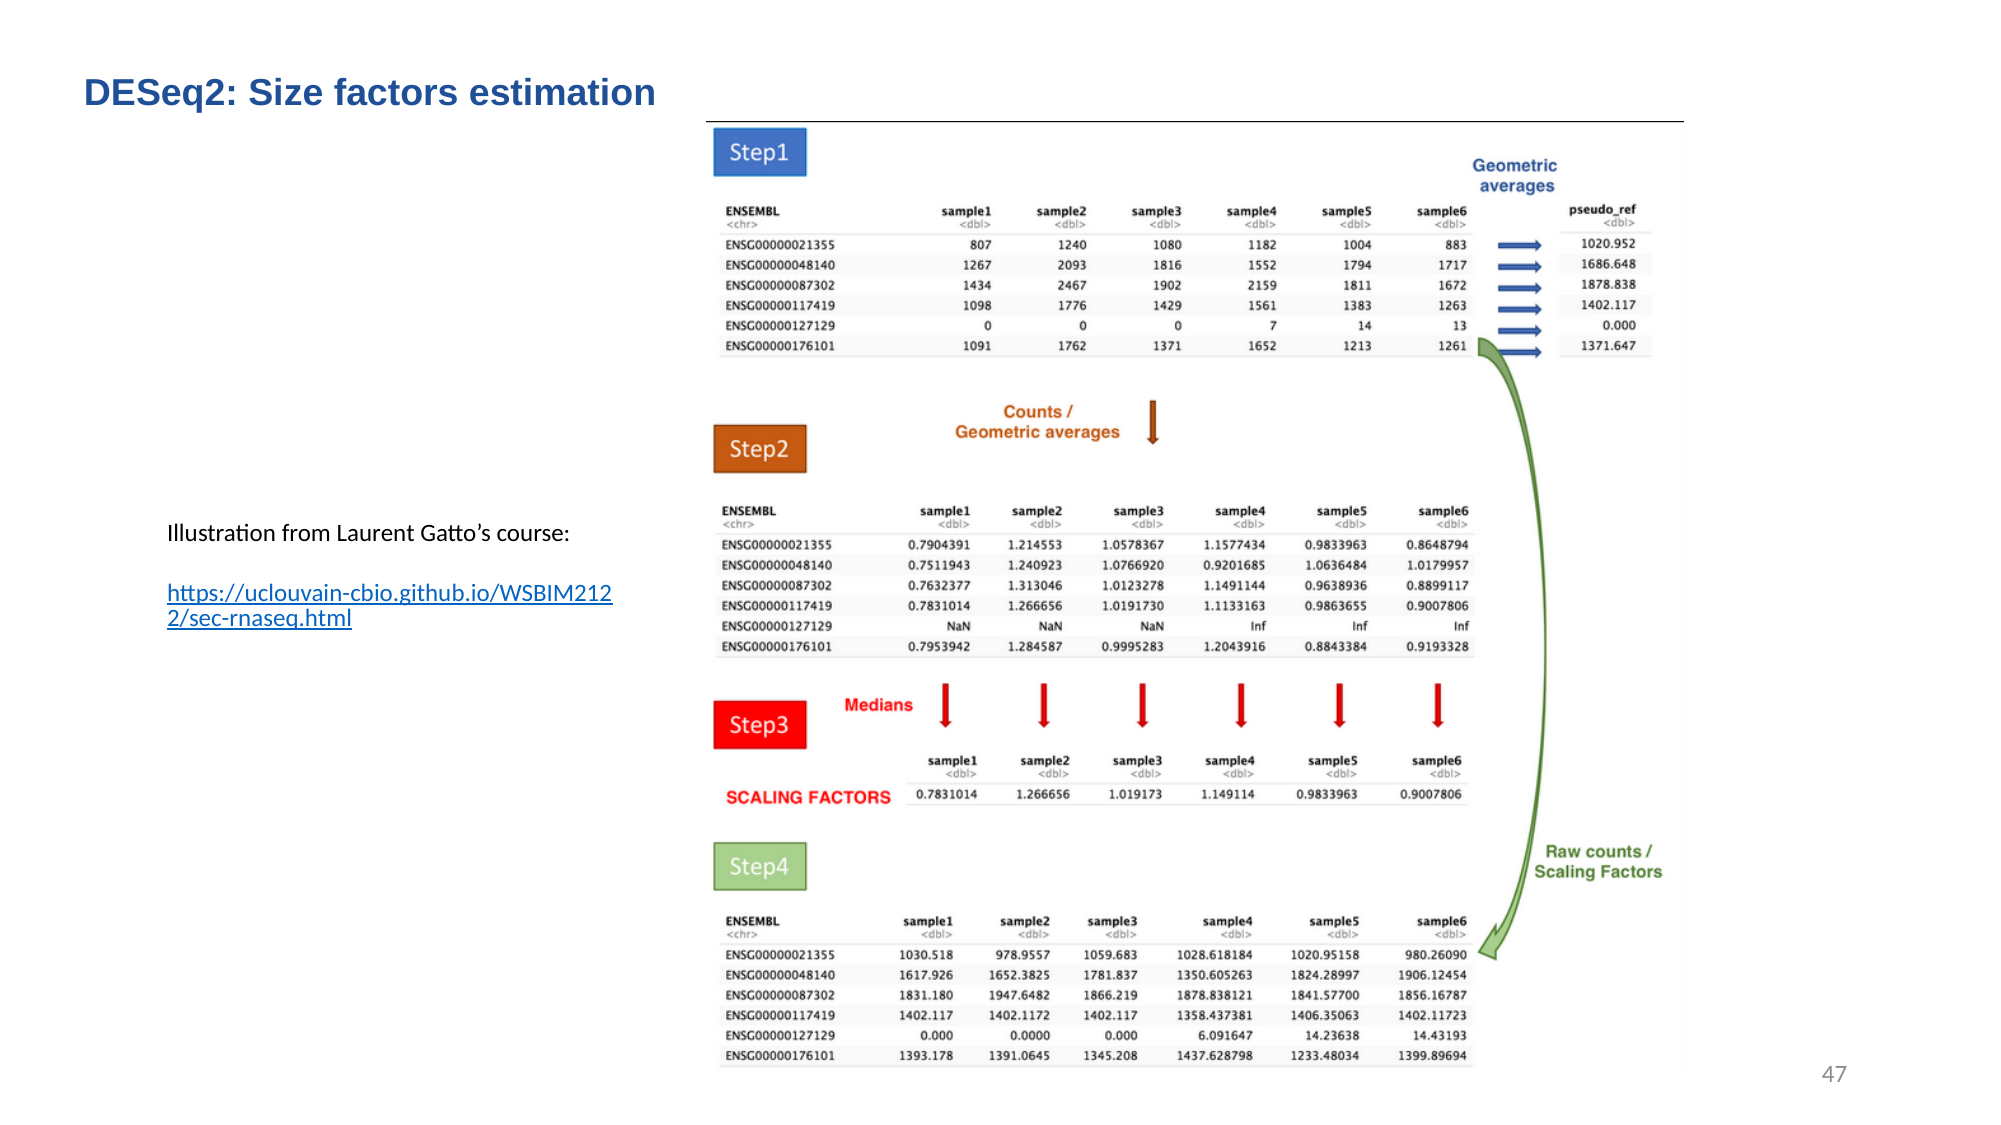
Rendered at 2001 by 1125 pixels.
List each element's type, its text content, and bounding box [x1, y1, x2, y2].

text_box DESeq2: Size factors estimation [69, 60, 1559, 121]
slide_number 47 [1412, 1042, 1863, 1103]
text_box Illustration from Laurent Gatto’s course: https://uclouvain-cbio.github.io/WSBIM2122/sec-rnaseq.html [152, 509, 639, 659]
picture [706, 121, 1684, 1074]
